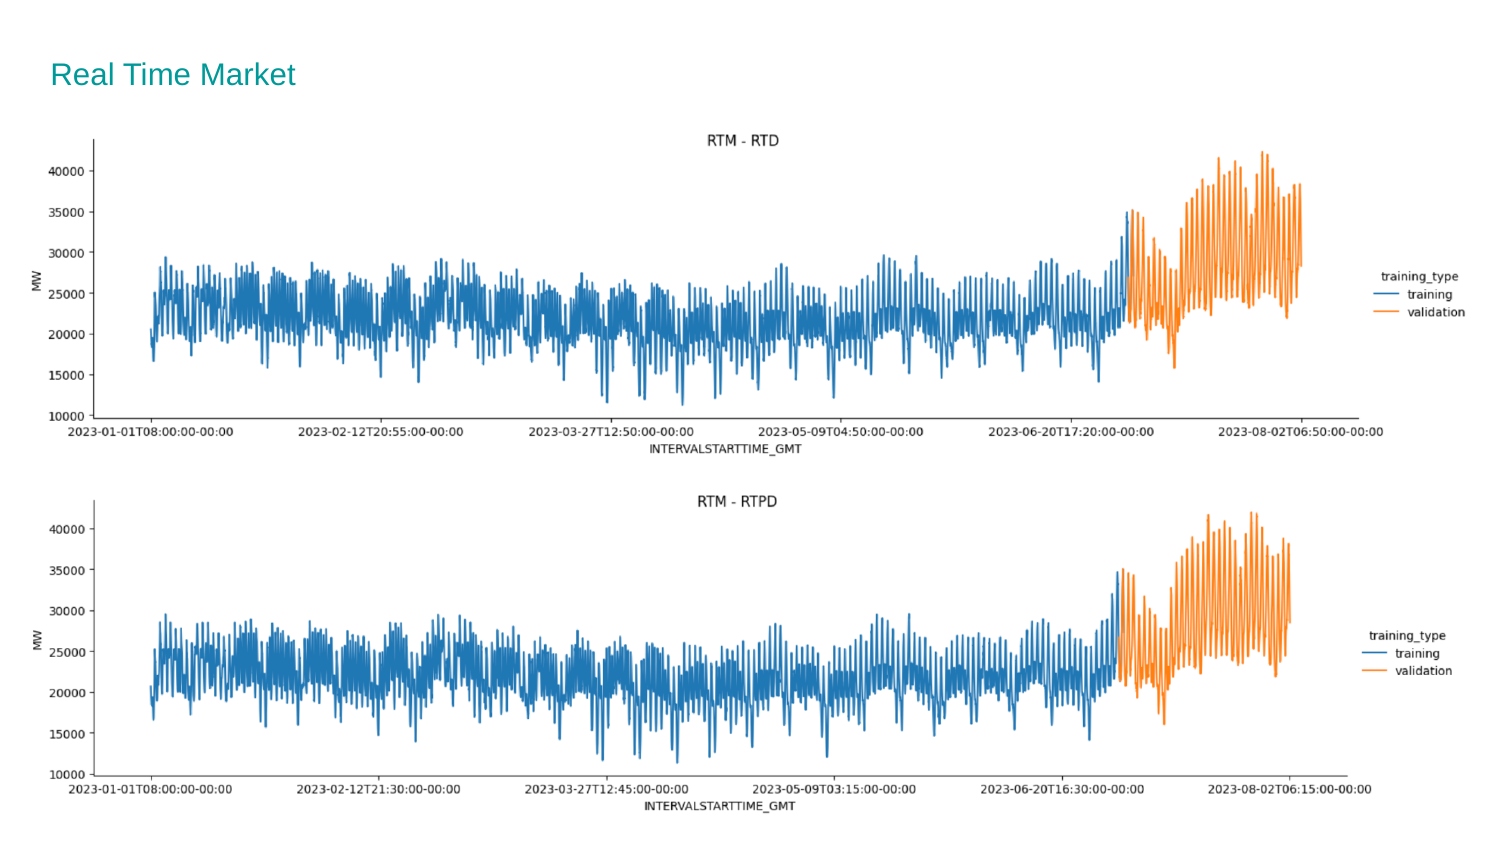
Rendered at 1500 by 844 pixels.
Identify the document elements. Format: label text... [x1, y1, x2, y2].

picture [24, 125, 1476, 462]
picture [24, 486, 1461, 820]
title Real Time Market [50, 58, 1265, 124]
